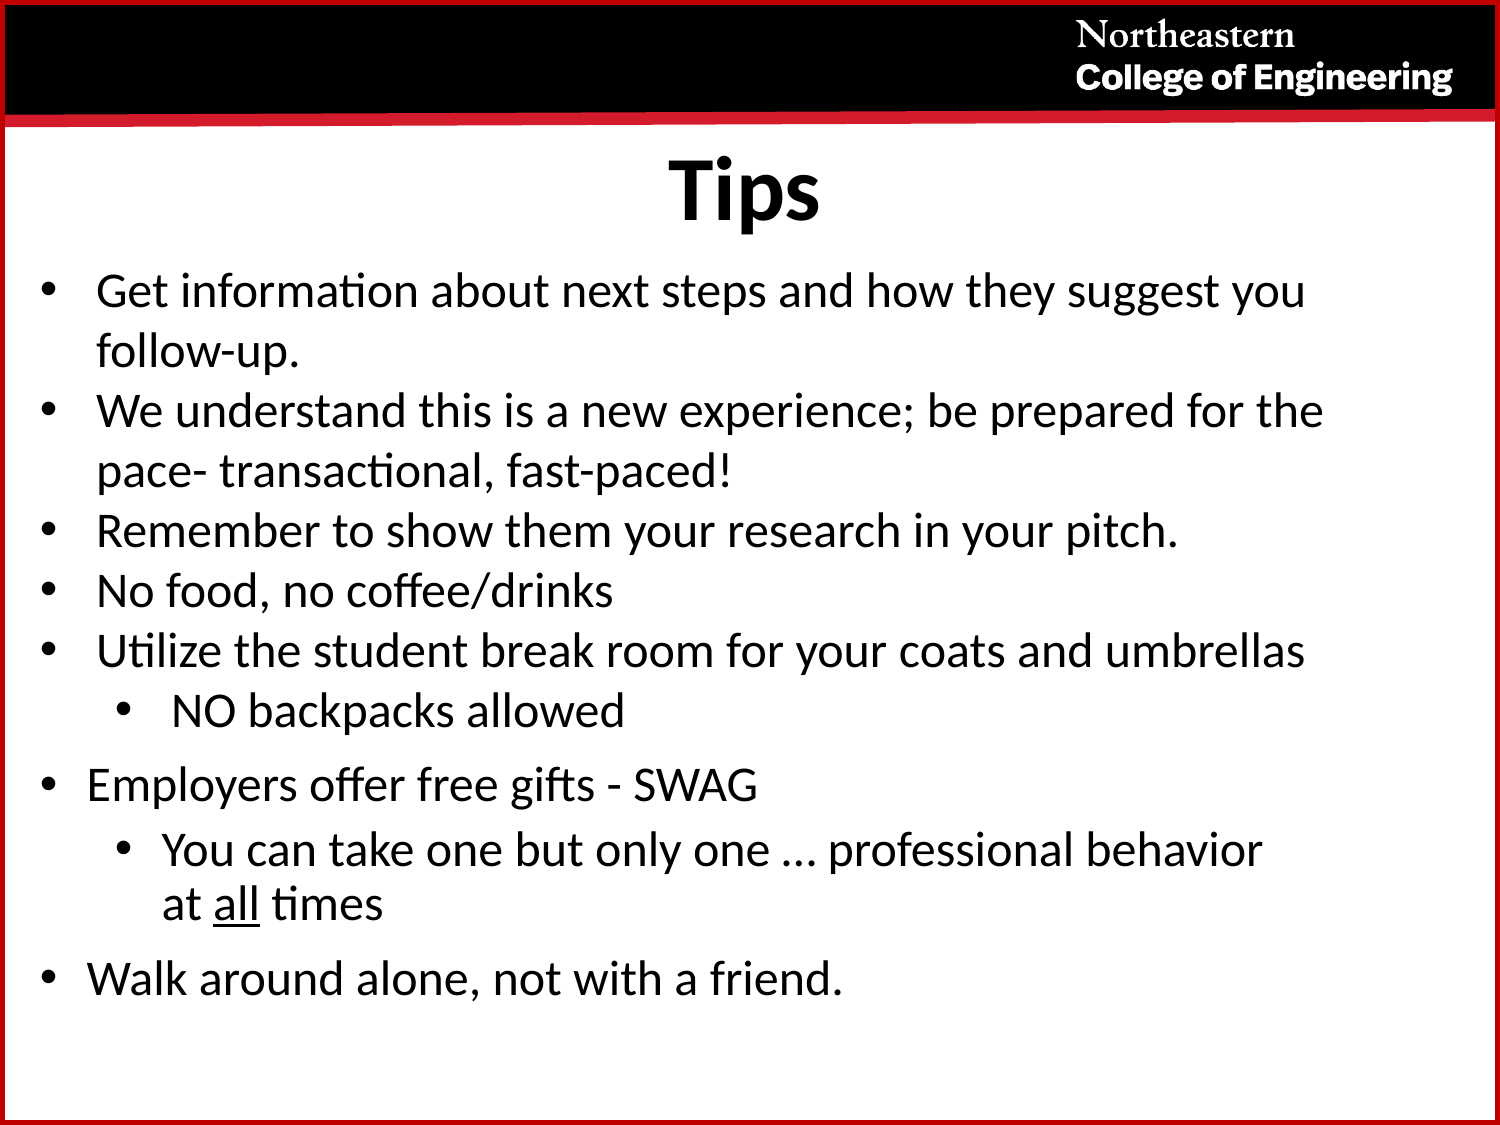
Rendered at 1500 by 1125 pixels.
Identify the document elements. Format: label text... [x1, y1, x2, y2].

text_box Get information about next steps and how they suggest you follow-up. We understand this is a new experience; be prepared for the pace- transactional, fast-paced! Remember to show them your research in your pitch. No food, no coffee/drinks Utilize the student break room for your coats and umbrellas NO backpacks allowed Employers offer free gifts - SWAG You can take one but only one … professional behavior at all times Walk around alone, not with a friend. [25, 250, 1465, 1014]
text_box [0, 0, 1500, 1125]
